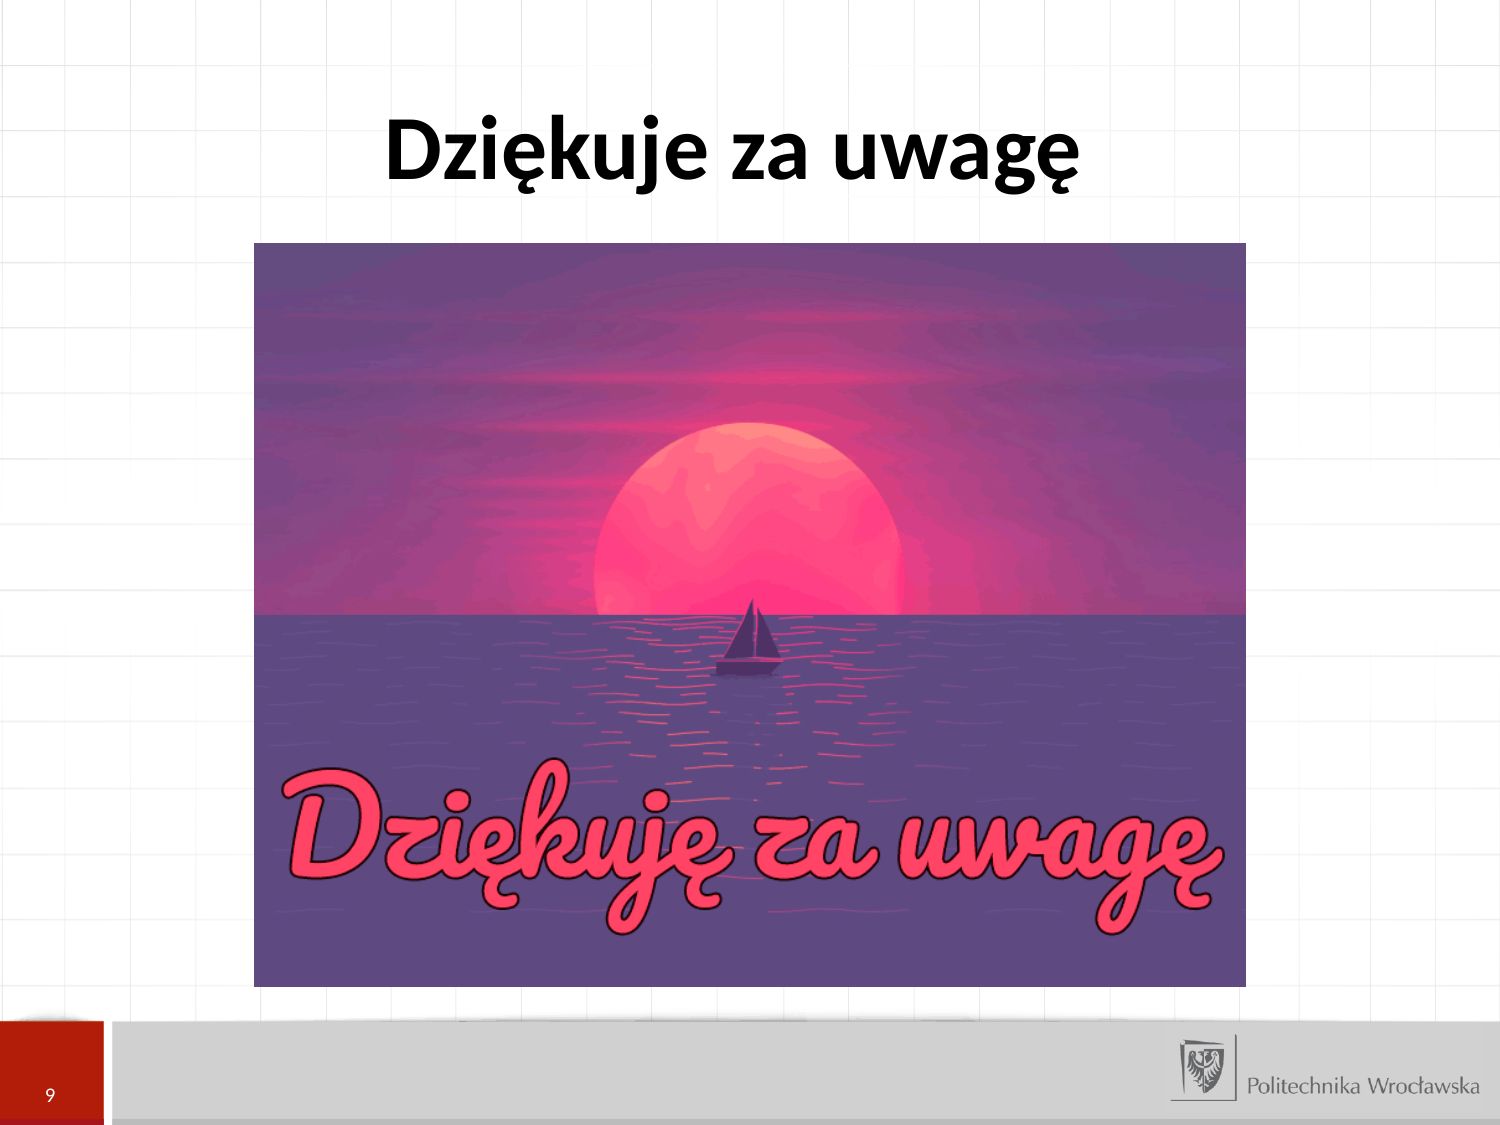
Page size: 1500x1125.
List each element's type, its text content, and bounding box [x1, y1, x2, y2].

title Dziękuje za uwagę [294, 112, 1194, 206]
picture [0, 0, 1500, 1125]
